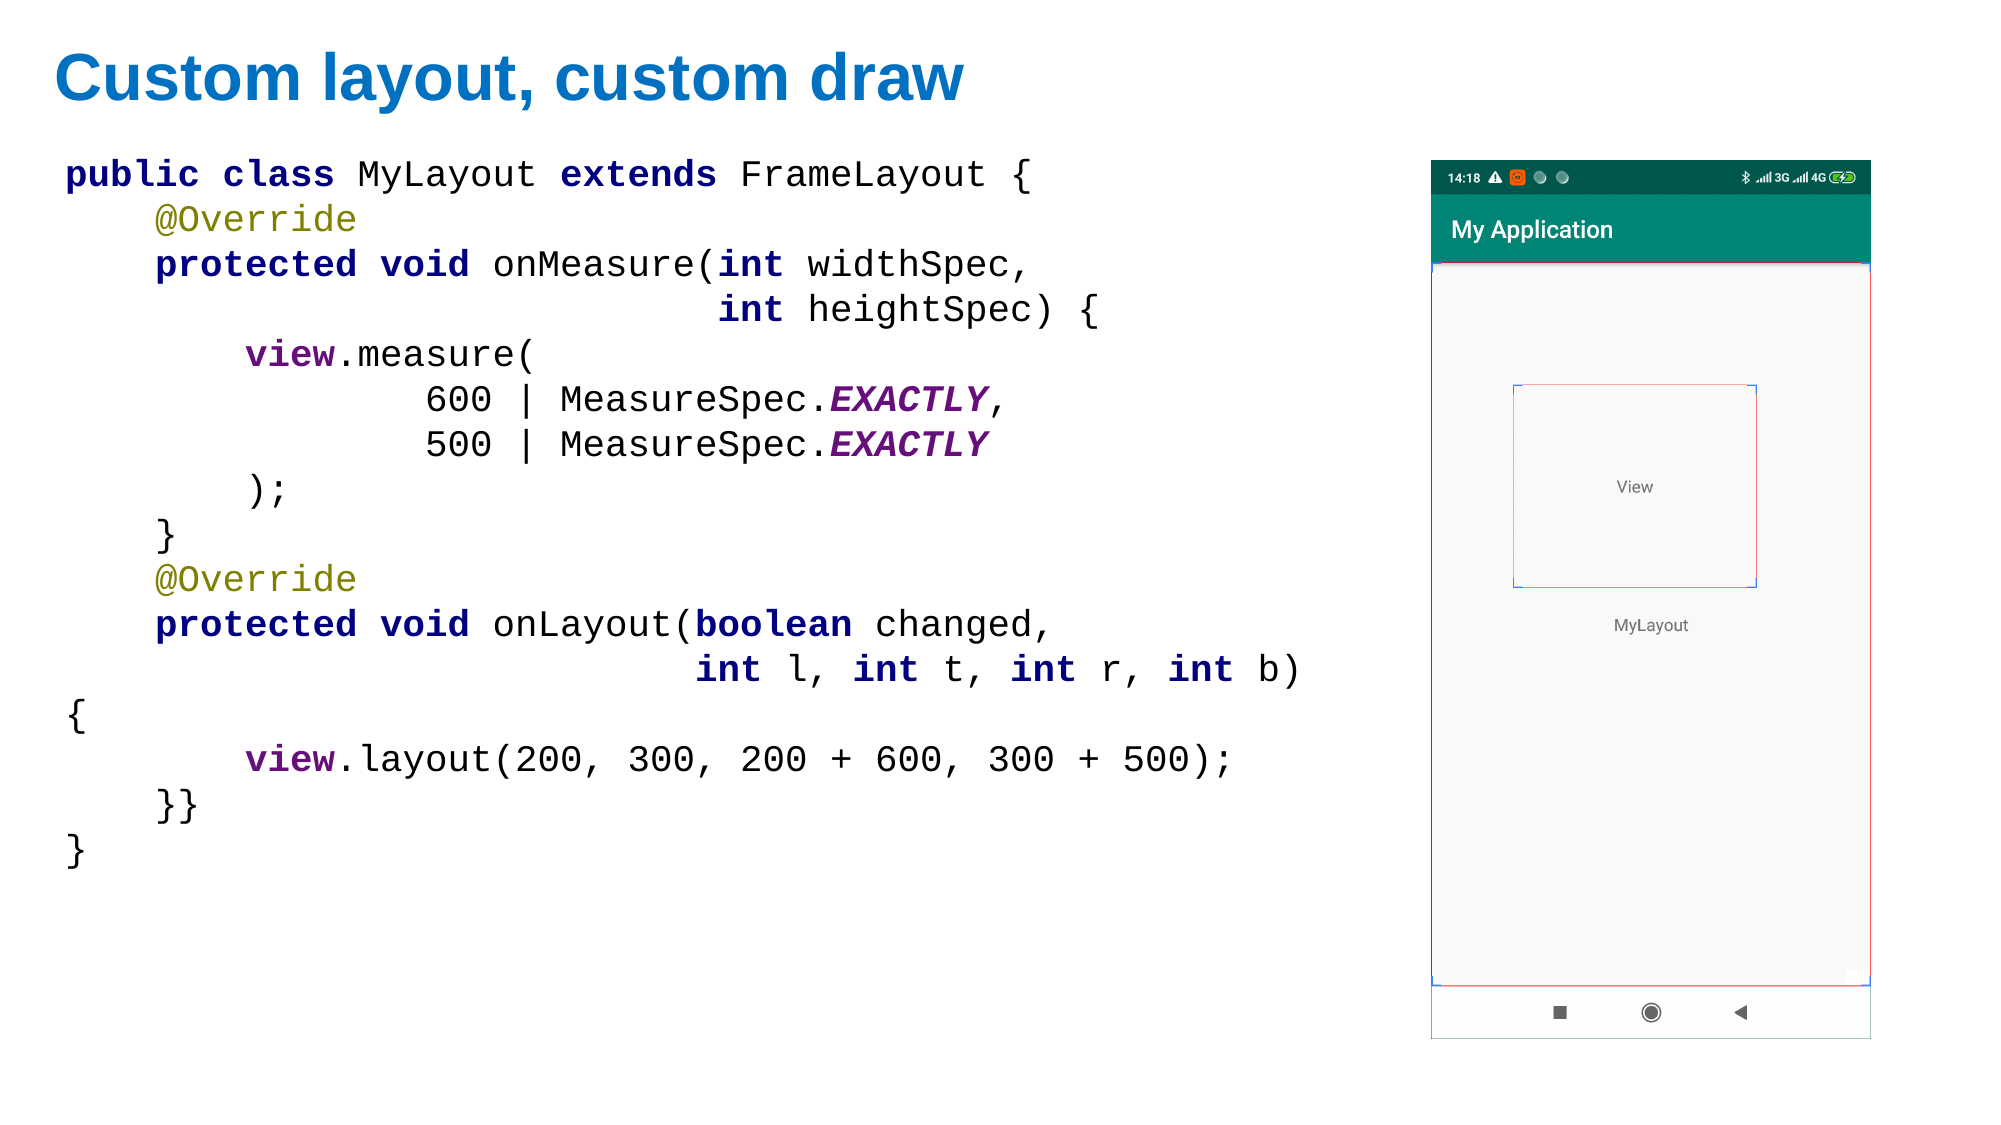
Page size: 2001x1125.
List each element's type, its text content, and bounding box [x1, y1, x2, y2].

text_box Custom layout, custom draw [39, 26, 981, 121]
text_box public class MyLayout extends FrameLayout { @Override protected void onMeasure(int widthSpec, int heightSpec) { view.measure( 600 | MeasureSpec.EXACTLY, 500 | MeasureSpec.EXACTLY ); } @Override protected void onLayout(boolean changed, int l, int t, int r, int b) { view.layout(200, 300, 200 + 600, 300 + 500); }} } [50, 141, 1359, 877]
picture [1431, 160, 1871, 1039]
